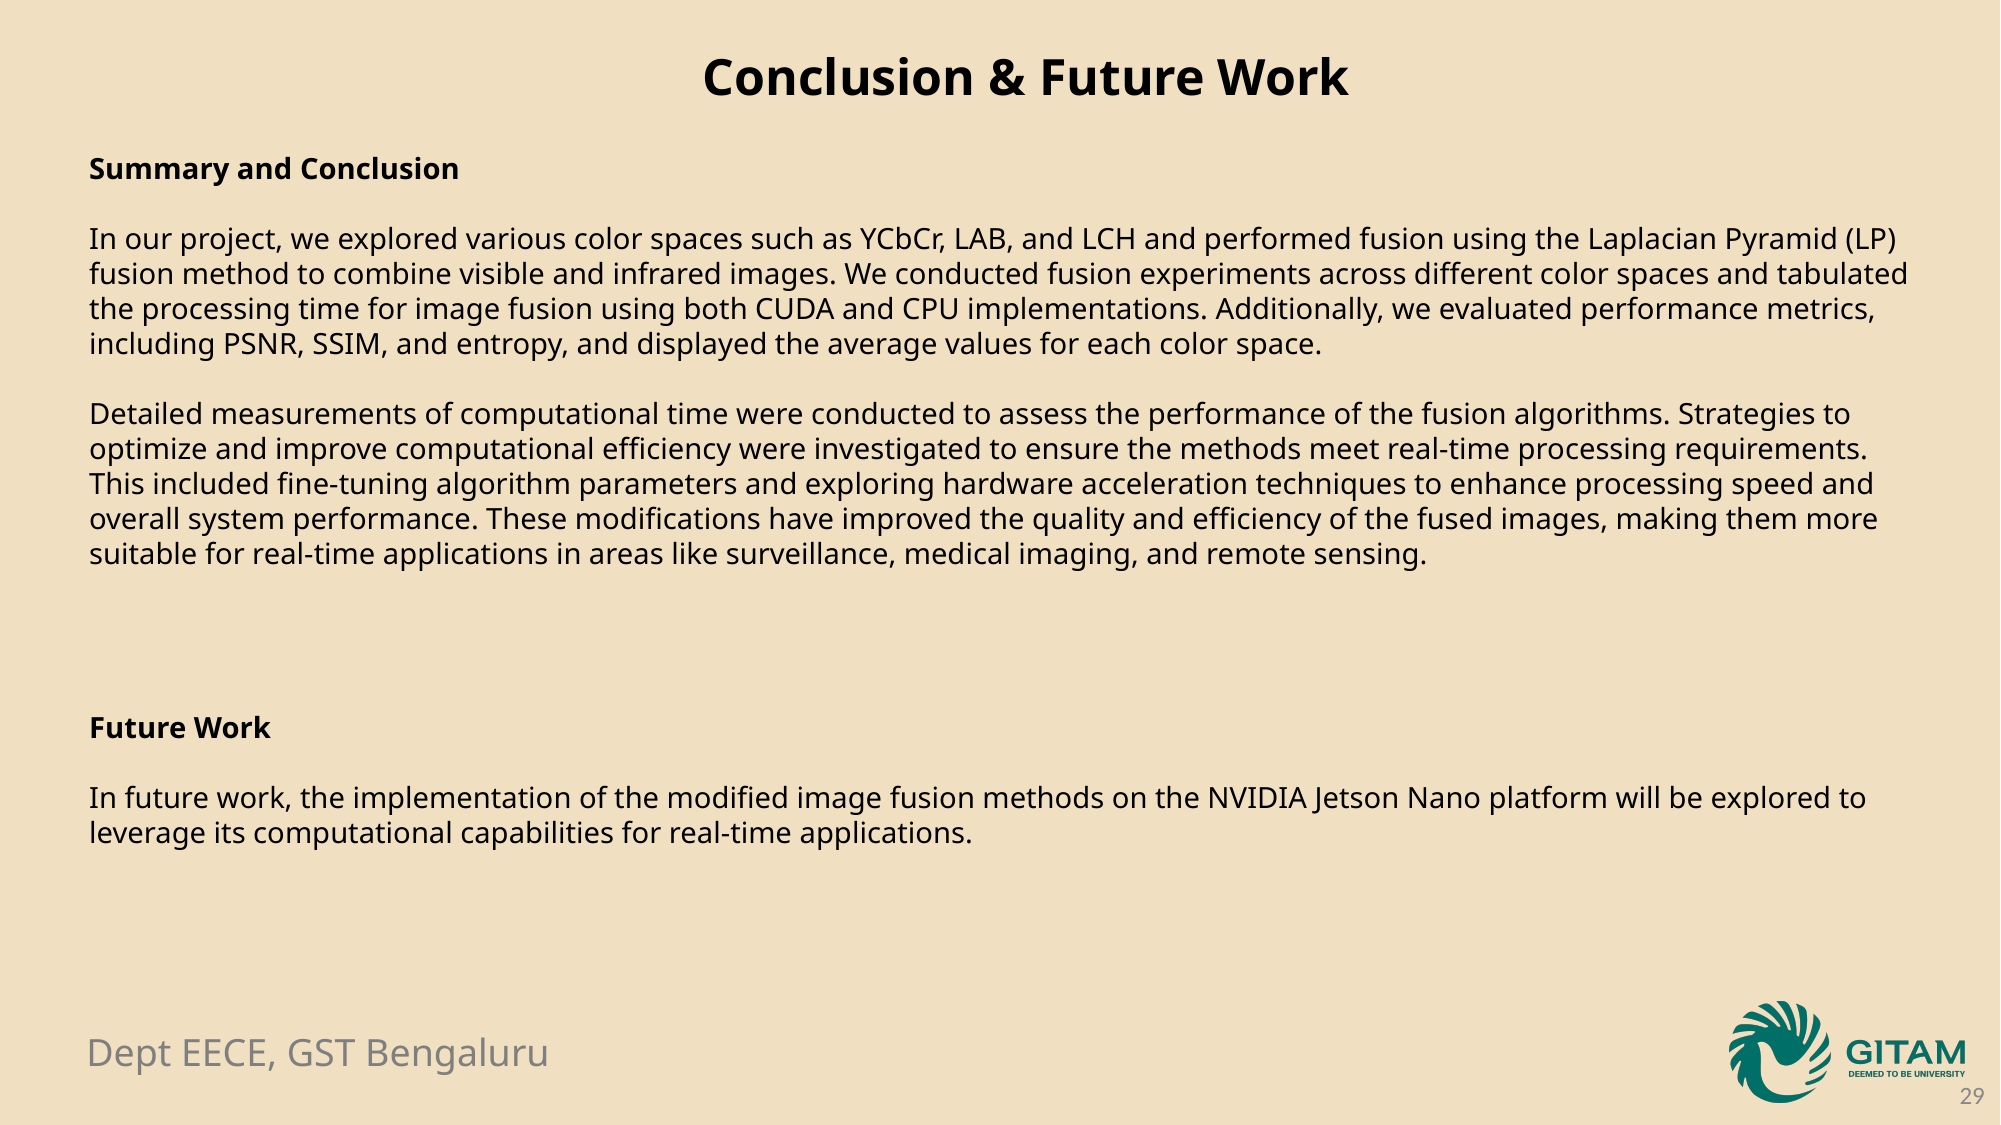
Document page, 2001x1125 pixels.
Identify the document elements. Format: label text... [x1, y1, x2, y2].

text_box Conclusion & Future Work [163, 38, 1889, 119]
slide_number 29 [1550, 1065, 2000, 1125]
picture [1933, 1001, 1965, 1065]
text_box Summary and Conclusion In our project, we explored various color spaces such as YCbCr, LAB, and LCH and performed fusion using the Laplacian Pyramid (LP) fusion method to combine visible and infrared images. We conducted fusion experiments across different color spaces and tabulated the processing time for image fusion using both CUDA and CPU implementations. Additionally, we evaluated performance metrics, including PSNR, SSIM, and entropy, and displayed the average values for each color space. Detailed measurements of computational time were conducted to assess the performance of the fusion algorithms. Strategies to optimize and improve computational efficiency were investigated to ensure the methods meet real-time processing requirements. This included fine-tuning algorithm parameters and exploring hardware acceleration techniques to enhance processing speed and overall system performance. These modifications have improved the quality and efficiency of the fused images, making them more suitable for real-time applications in areas like surveillance, medical imaging, and remote sensing. Future Work In future work, the implementation of the modified image fusion methods on the NVIDIA Jetson Nano platform will be explored to leverage its computational capabilities for real-time applications. [74, 142, 1933, 1084]
